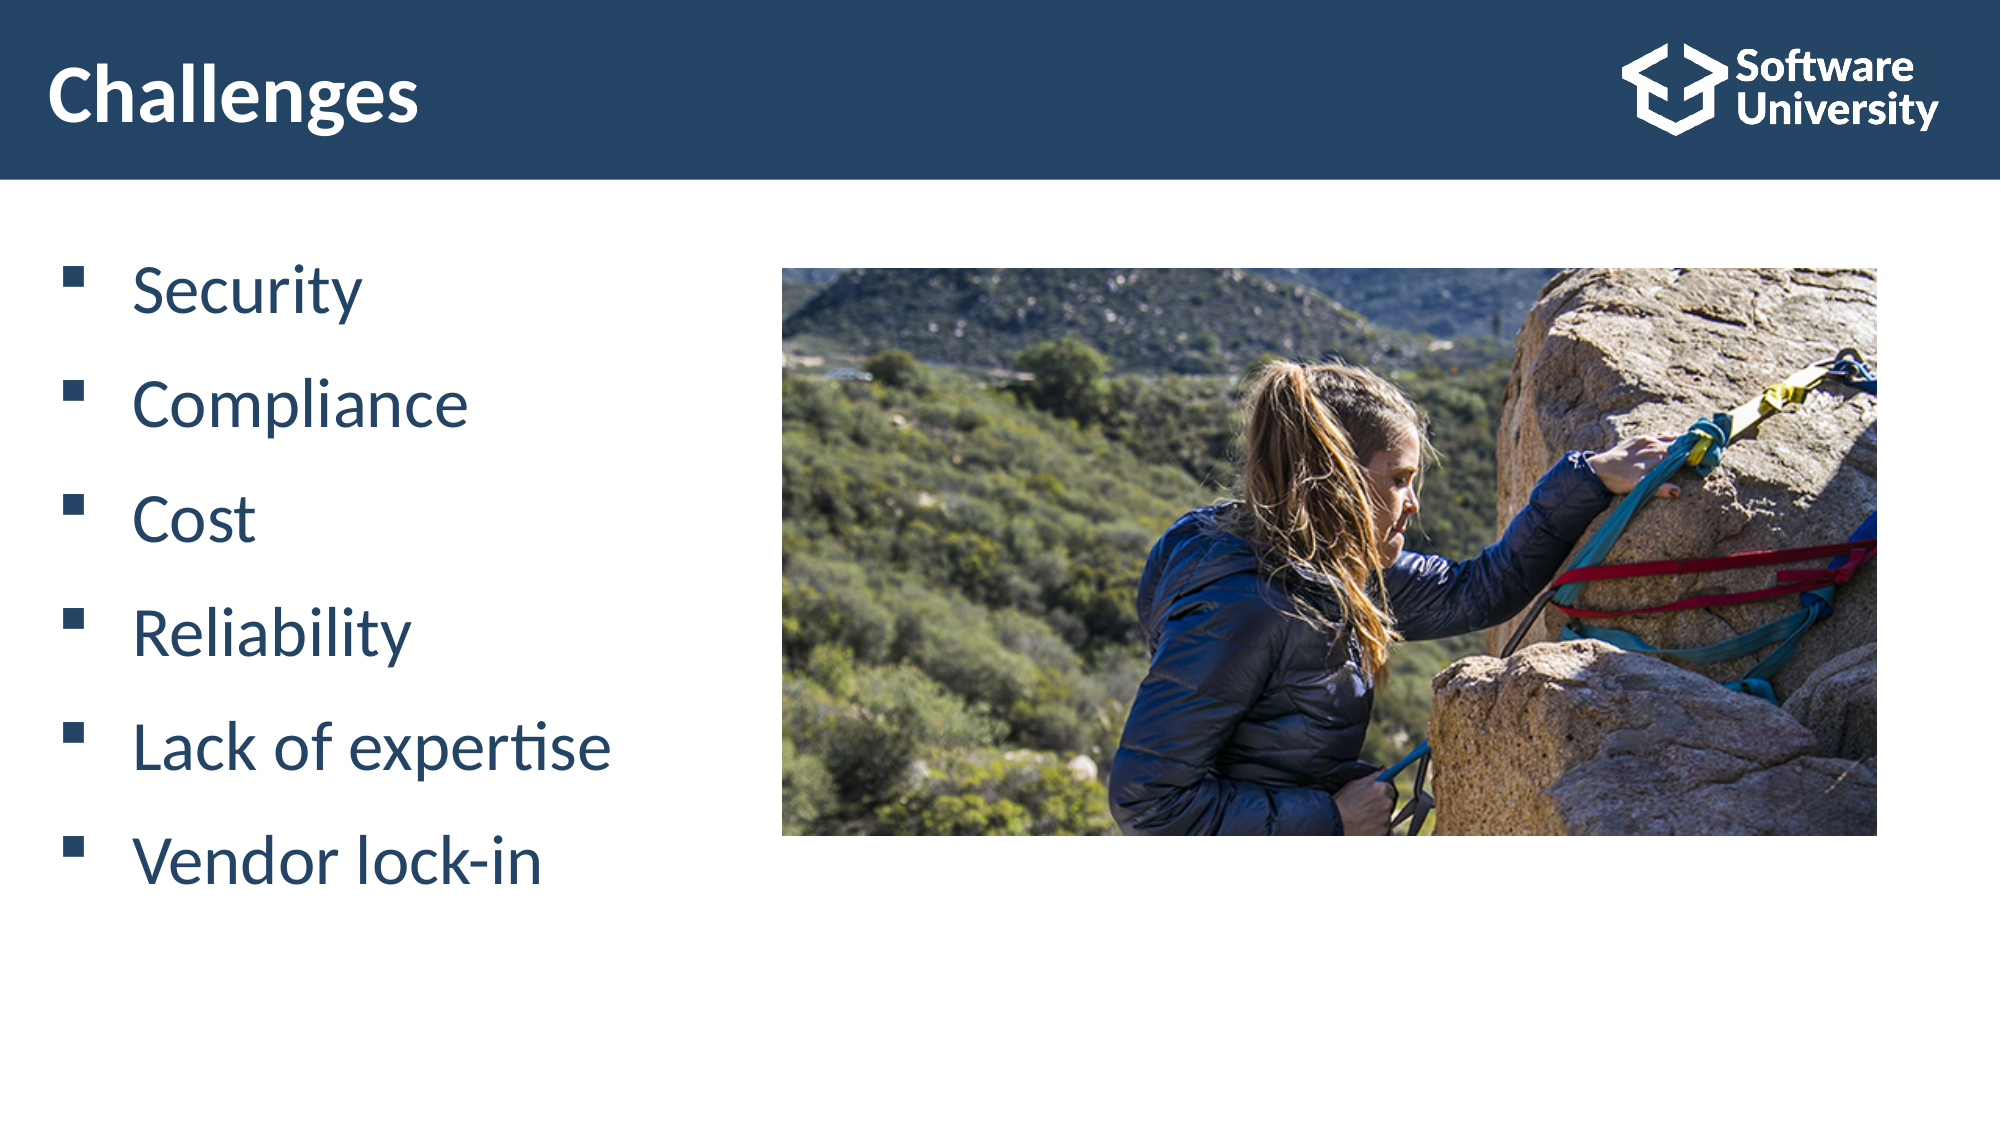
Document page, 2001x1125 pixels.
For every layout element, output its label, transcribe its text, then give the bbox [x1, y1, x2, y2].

list Security Compliance Cost Reliability Lack of expertise Vendor lock-in [39, 232, 792, 1087]
title Challenges [31, 16, 1591, 162]
picture [1622, 43, 1939, 136]
picture [782, 268, 1877, 836]
